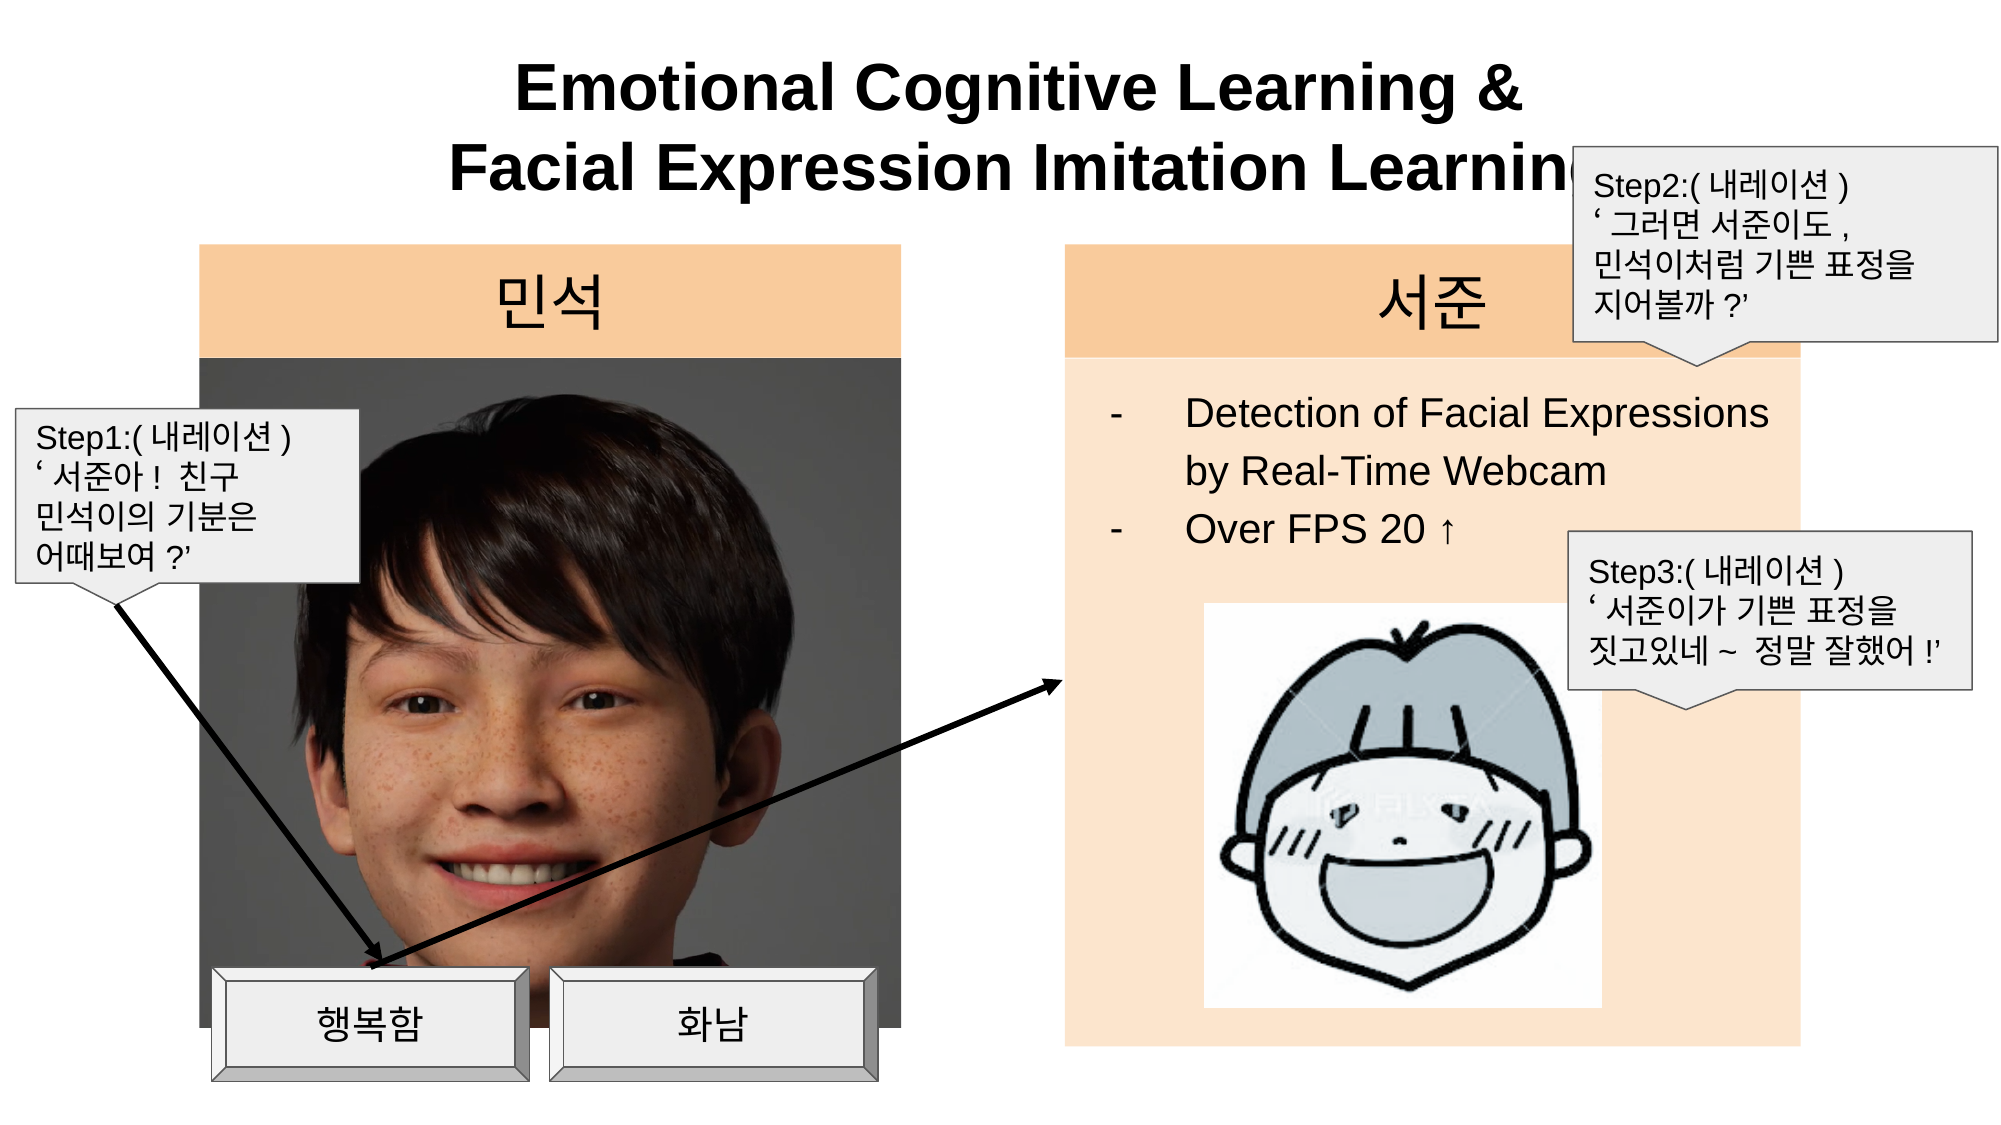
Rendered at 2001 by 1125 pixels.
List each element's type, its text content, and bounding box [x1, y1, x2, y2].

picture [199, 963, 902, 1028]
list Detection of Facial Expressions by Real-Time Webcam Over FPS 20 ↑ [1064, 358, 1801, 1047]
text_box 행복함 [211, 1035, 530, 1082]
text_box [115, 604, 384, 963]
text_box Step3:(내레이션) ‘서준이가 기쁜 표정을 짓고있네~ 정말 잘했어!’ [1568, 531, 1973, 710]
picture [199, 358, 902, 679]
text_box 서준 [1064, 244, 1676, 358]
text_box Step2:(내레이션) ‘그러면 서준이도, 민석이처럼 기쁜 표정을 지어볼까?’ [1573, 146, 1998, 367]
text_box Step1:(내레이션) ‘서준아! 친구 민석이의 기분은 어때보여?’ [15, 408, 194, 604]
text_box 화남 [549, 1035, 879, 1082]
text_box 서준 [1718, 342, 1801, 358]
picture [1203, 603, 1603, 1008]
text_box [370, 679, 1063, 968]
title Emotional Cognitive Learning & Facial Expression Imitation Learning [68, 24, 1973, 150]
text_box 민석 [199, 244, 902, 358]
